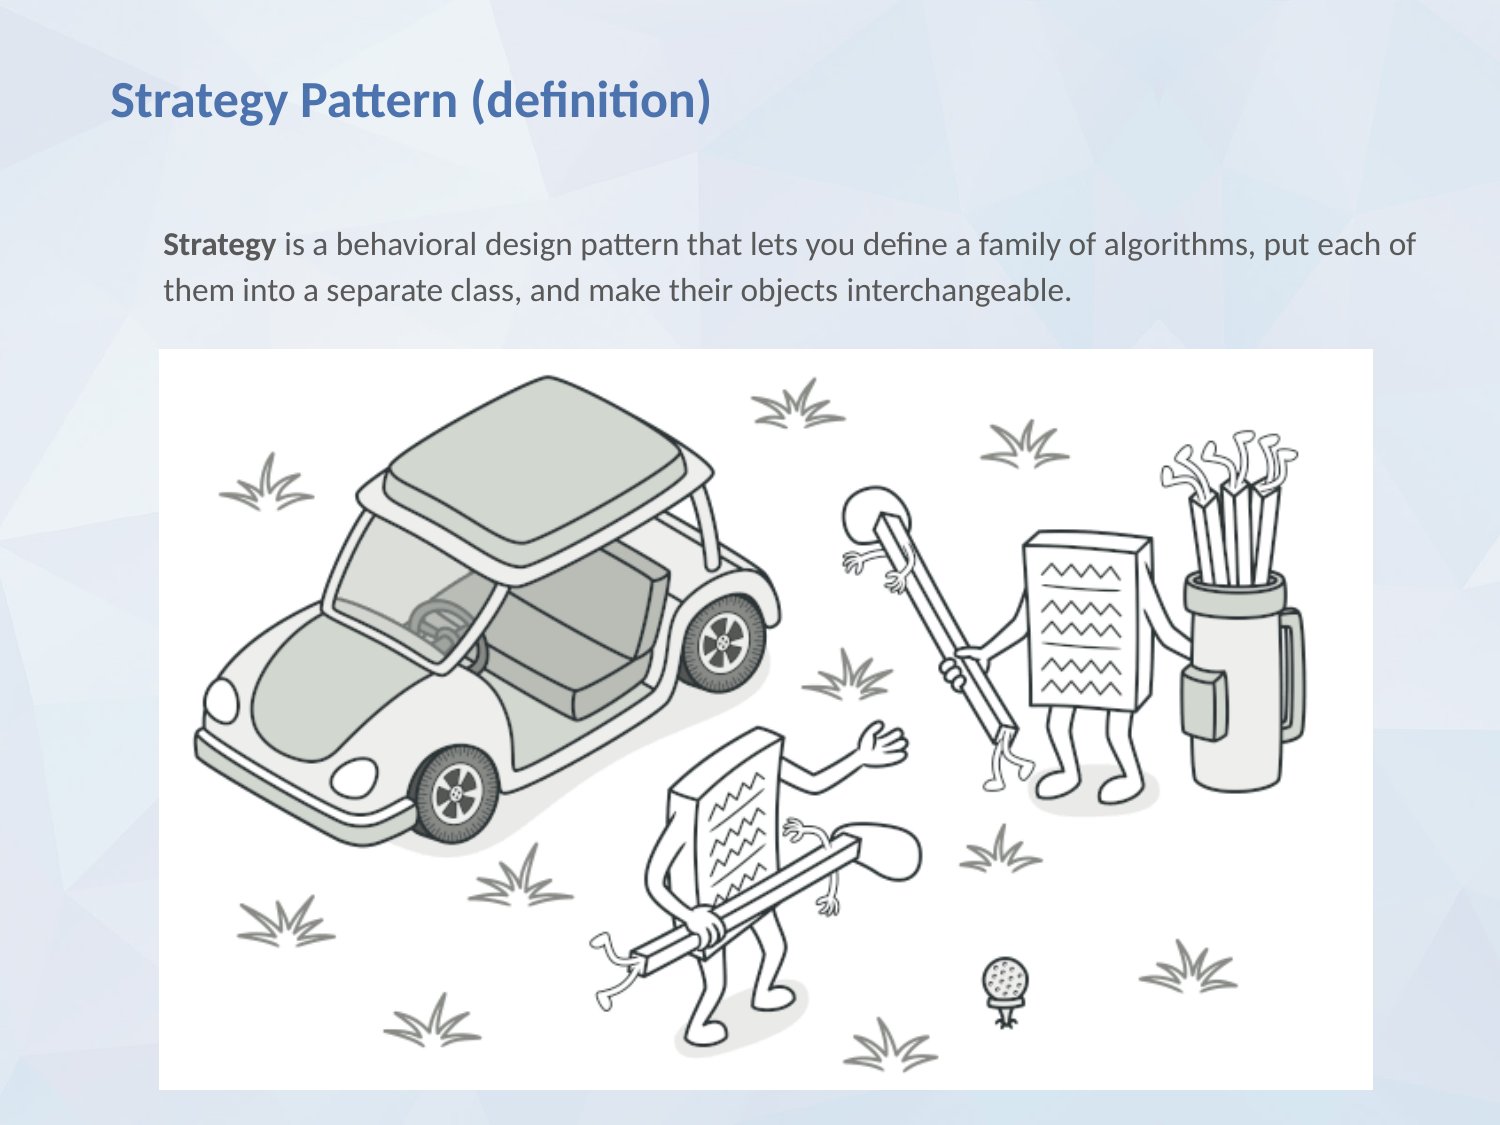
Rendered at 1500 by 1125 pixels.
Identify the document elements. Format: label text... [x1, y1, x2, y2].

picture [159, 349, 1373, 1091]
list Strategy is a behavioral design pattern that lets you define a family of algorithms, put each of them into a separate class, and make their objects interchangeable. [92, 214, 1471, 1125]
title Strategy Pattern (definition) [95, 30, 1341, 162]
picture [0, 0, 1500, 1125]
